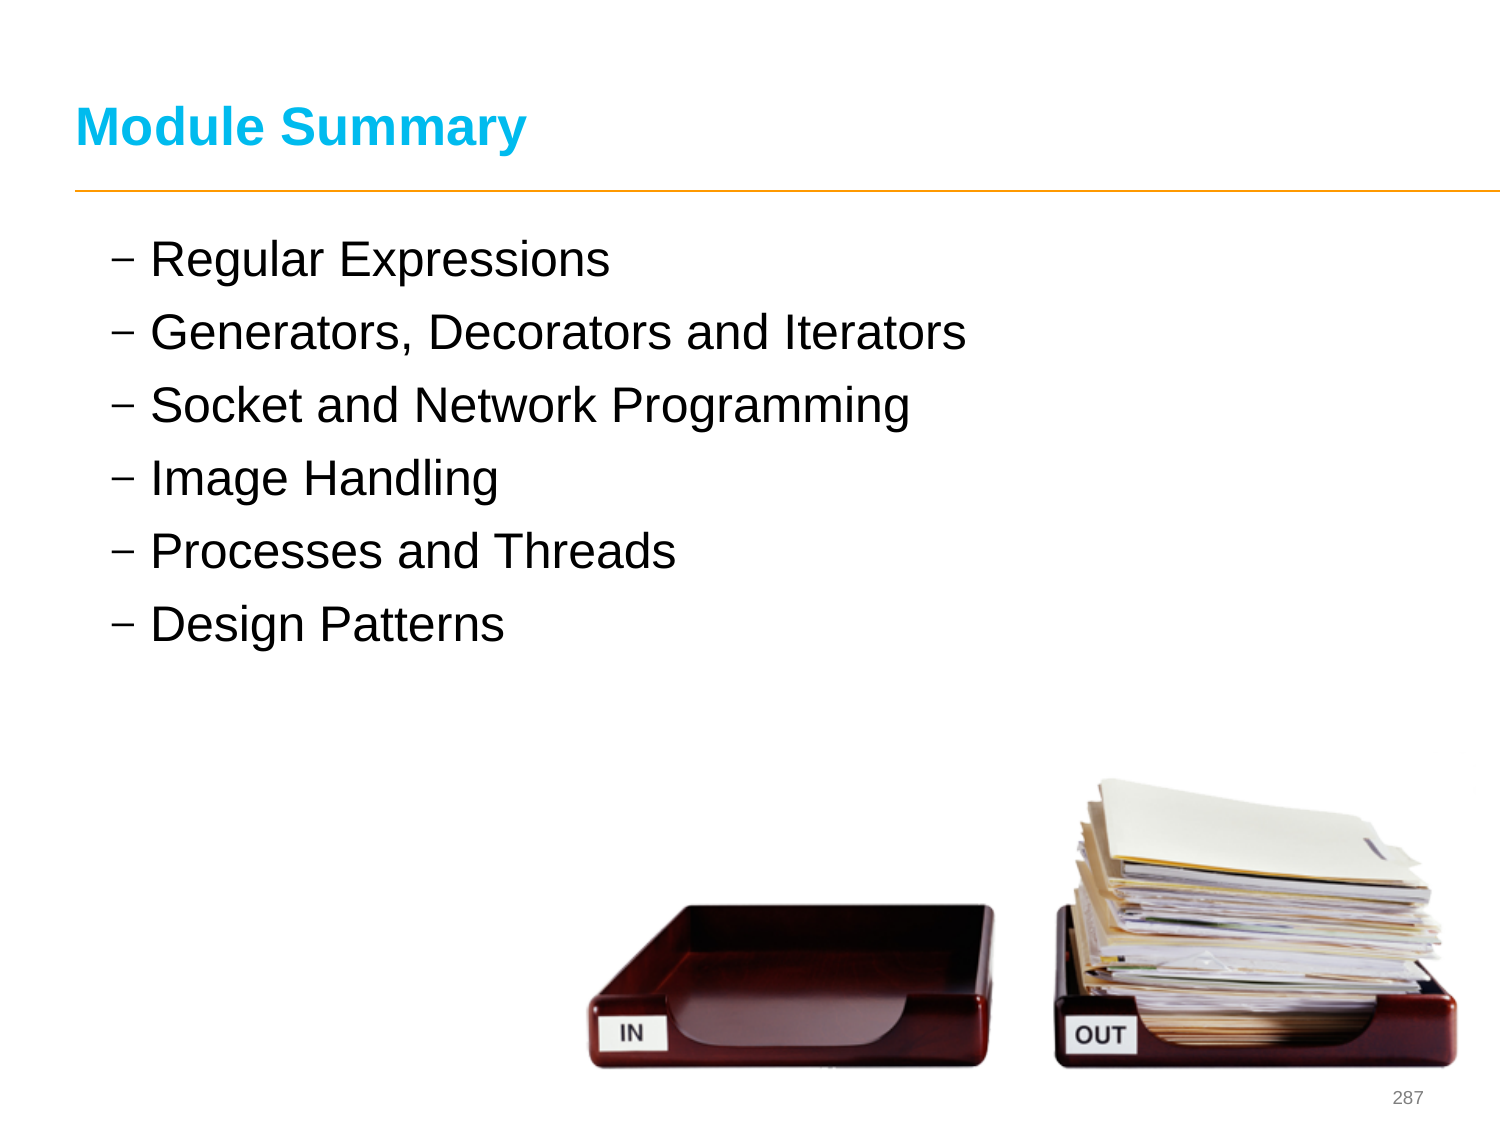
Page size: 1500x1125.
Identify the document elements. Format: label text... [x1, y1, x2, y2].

picture [575, 752, 1476, 1101]
list Regular Expressions Generators, Decorators and Iterators Socket and Network Programming Image Handling Processes and Threads Design Patterns [75, 226, 1425, 1018]
title Module Summary [75, 27, 1422, 157]
